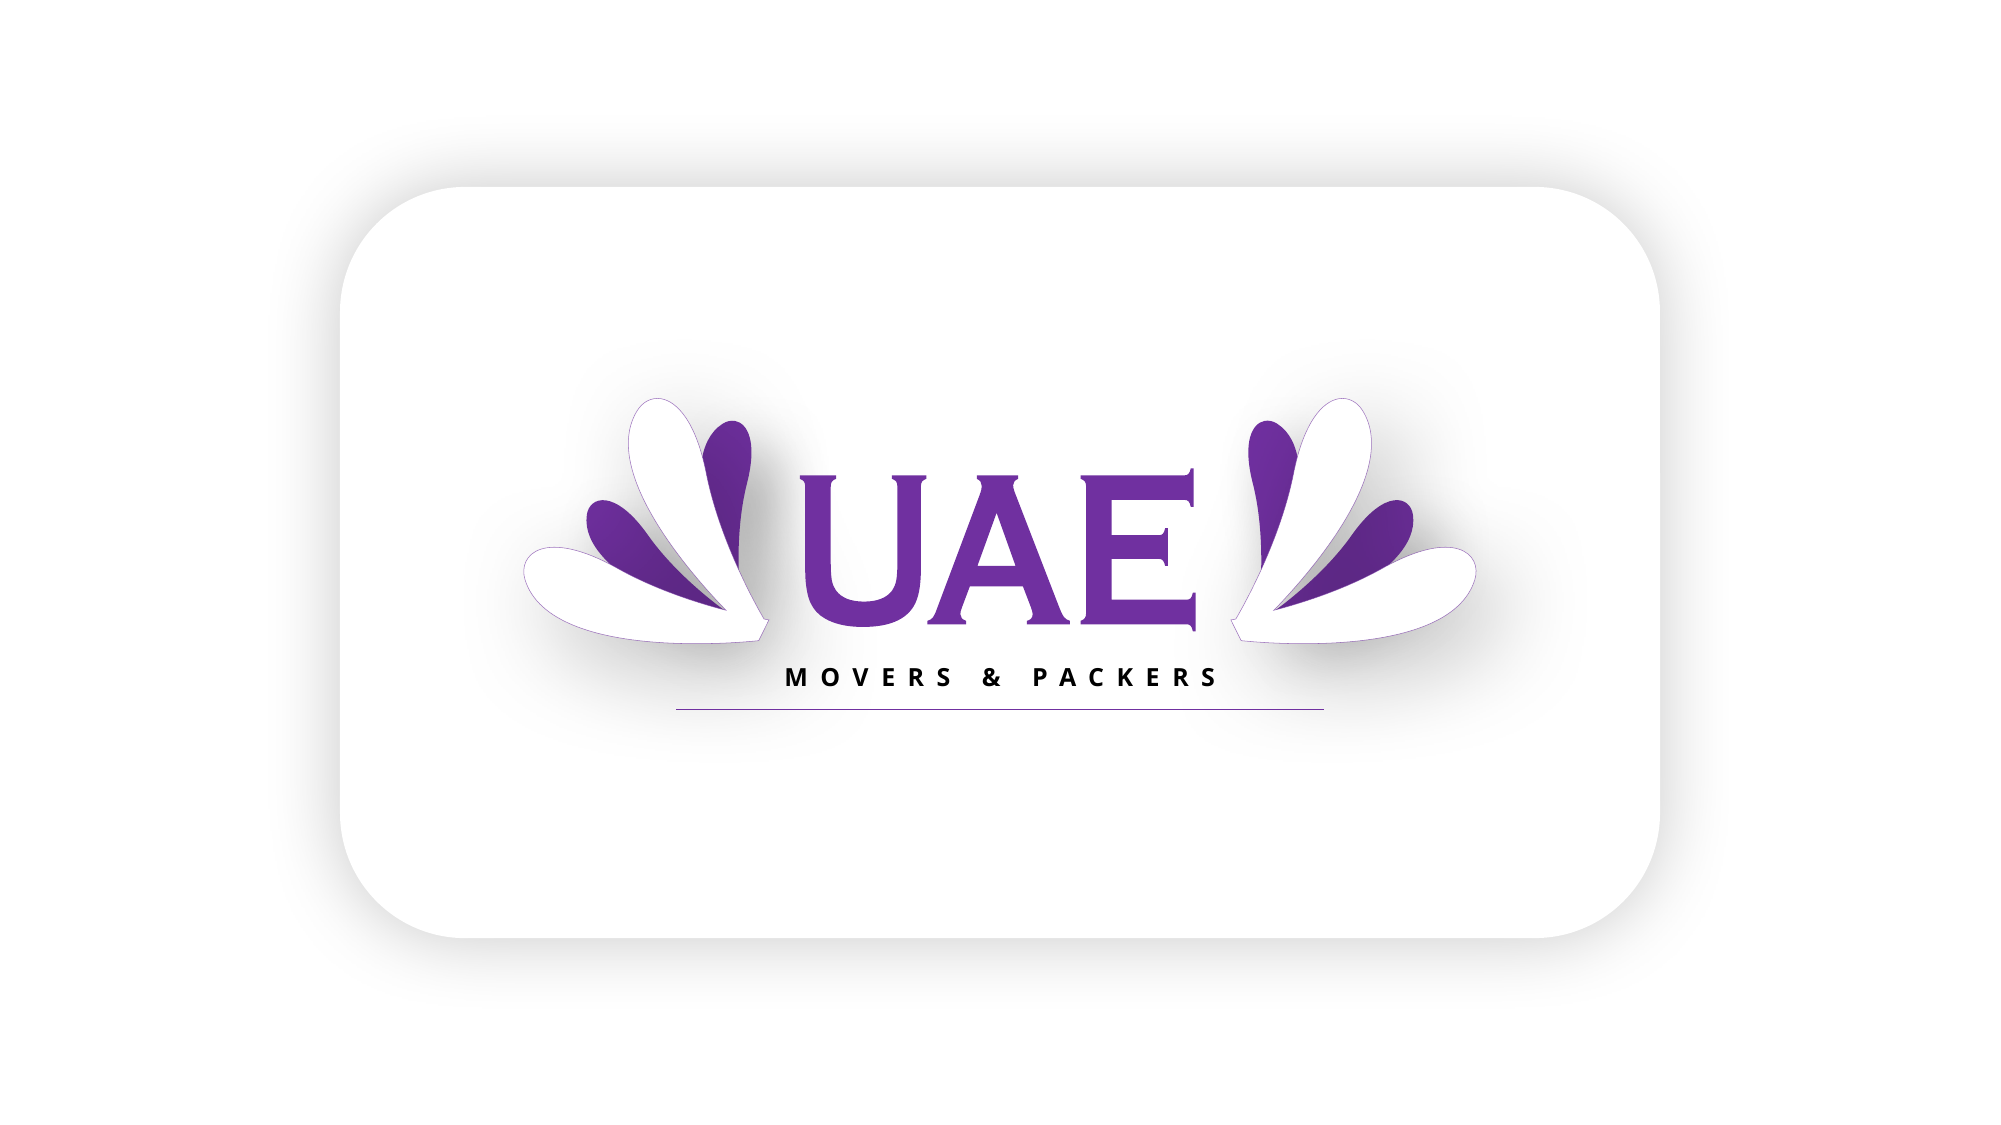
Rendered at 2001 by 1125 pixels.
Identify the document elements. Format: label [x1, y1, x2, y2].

text_box [339, 186, 1661, 939]
